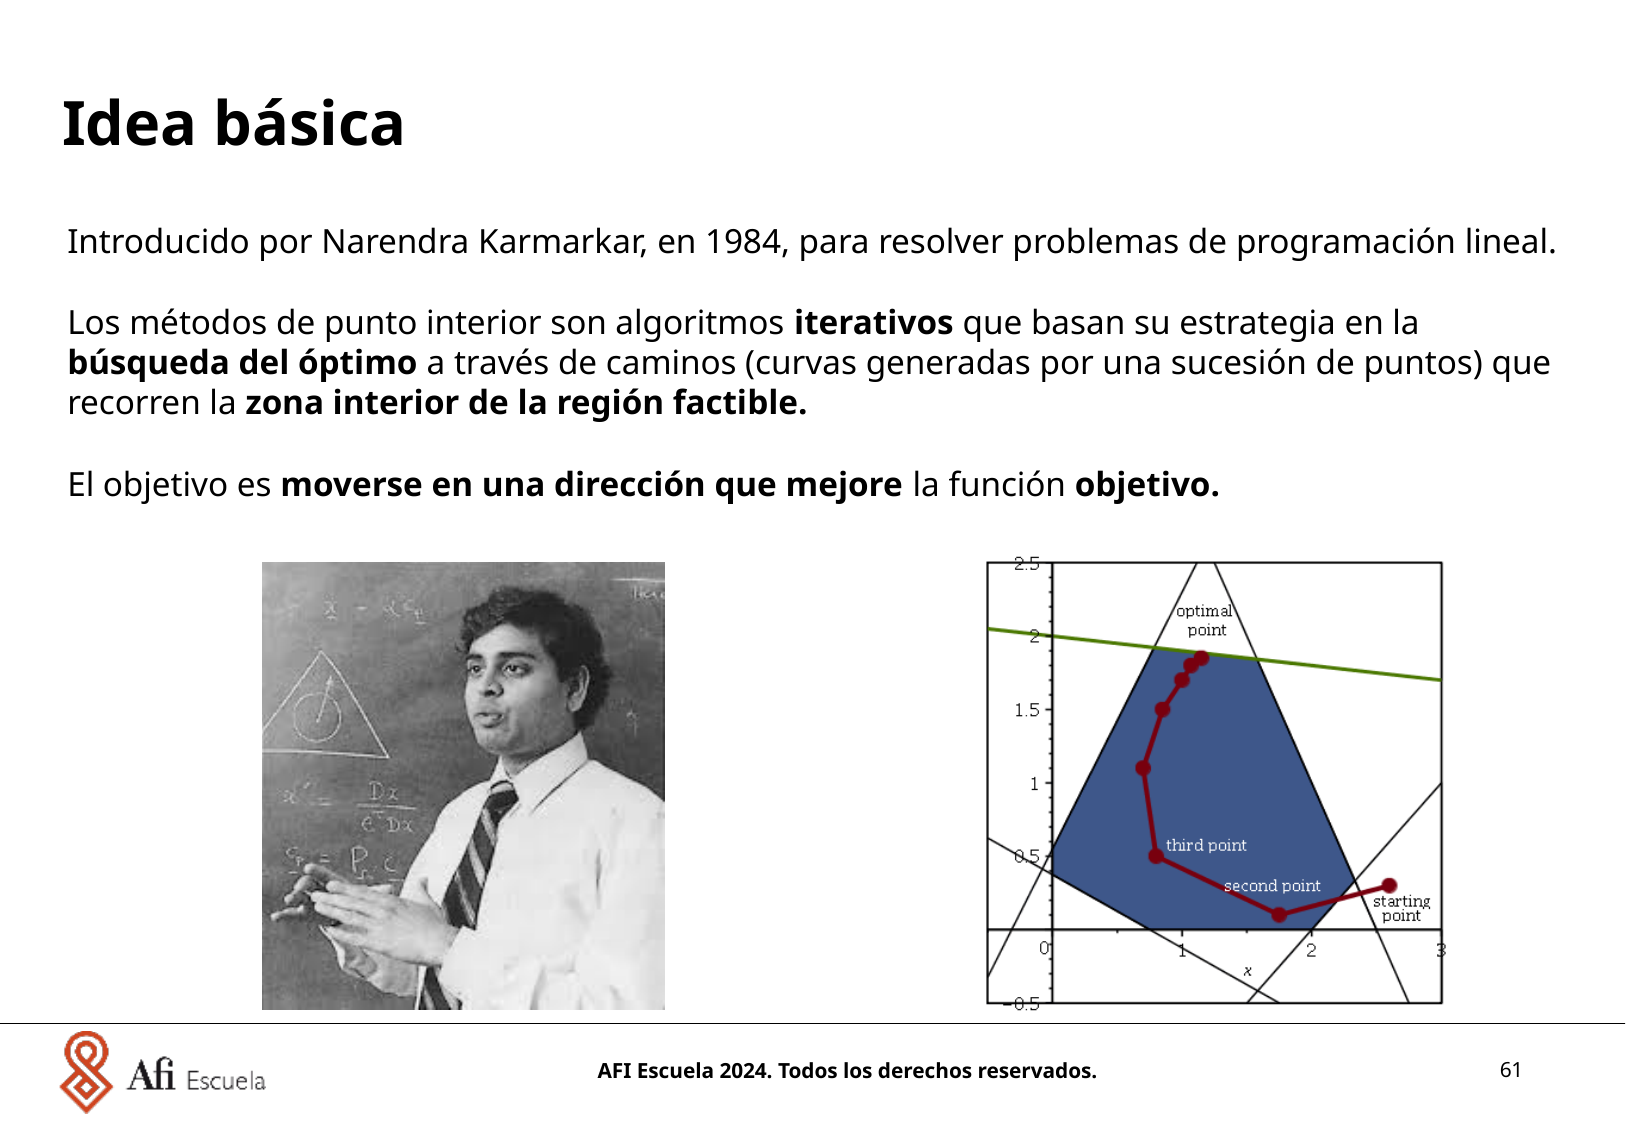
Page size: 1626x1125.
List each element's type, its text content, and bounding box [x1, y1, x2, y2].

text_box Introducido por Narendra Karmarkar, en 1984, para resolver problemas de programación lineal. Los métodos de punto interior son algoritmos iterativos que basan su estrategia en la búsqueda del óptimo a través de caminos (curvas generadas por una sucesión de puntos) que recorren la zona interior de la región factible. El objetivo es moverse en una dirección que mejore la función objetivo. [52, 212, 1596, 510]
picture [262, 562, 665, 1010]
slide_number 61 [1367, 1049, 1539, 1092]
list Idea básica [47, 76, 1415, 172]
picture [977, 545, 1454, 1022]
footer AFI Escuela 2024. Todos los derechos reservados. [507, 1043, 1188, 1098]
picture [59, 1031, 266, 1114]
